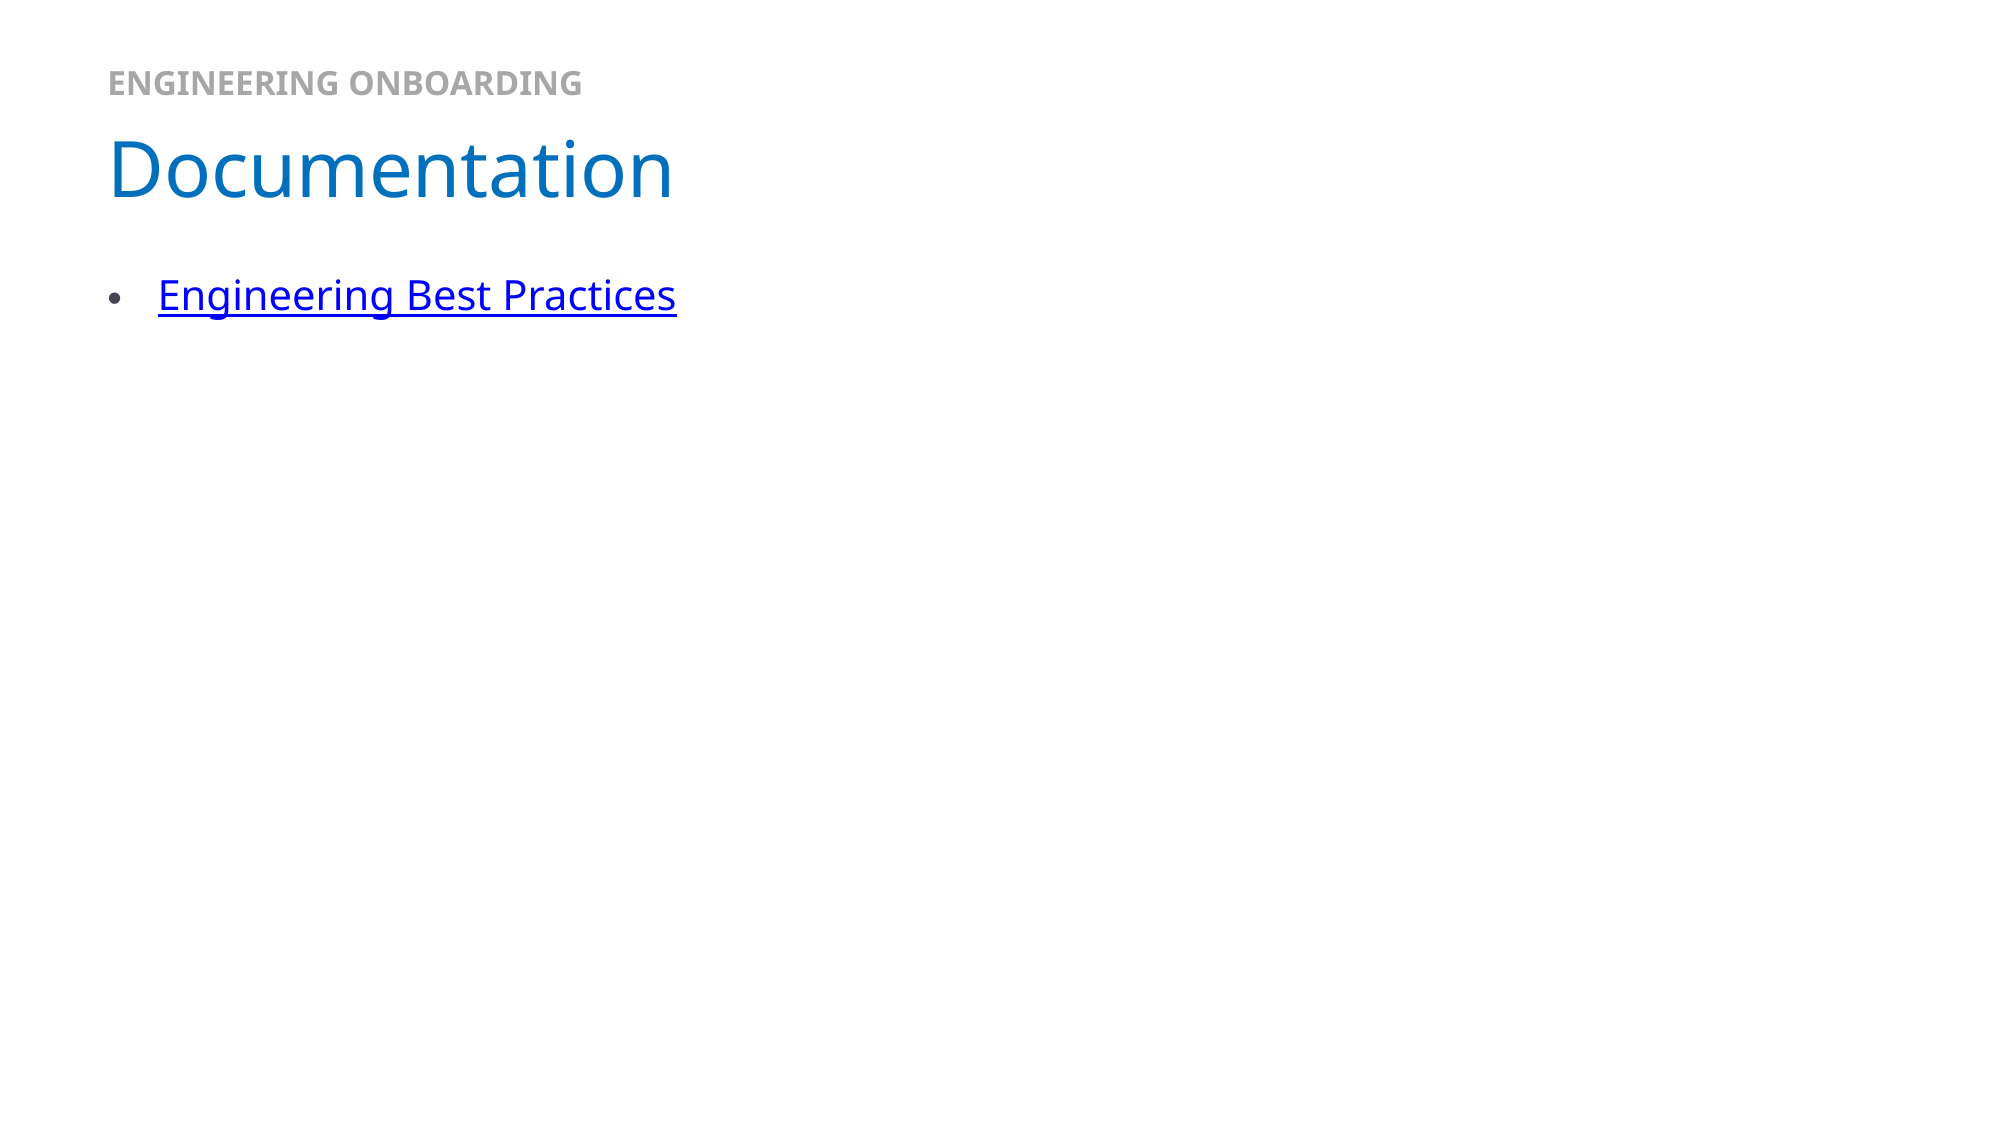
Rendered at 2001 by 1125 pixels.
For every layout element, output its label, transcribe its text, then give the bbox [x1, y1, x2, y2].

list ENGINEERING ONBOARDING [99, 54, 1750, 113]
title Documentation [99, 113, 1750, 251]
list Engineering Best Practices [99, 250, 1719, 1014]
